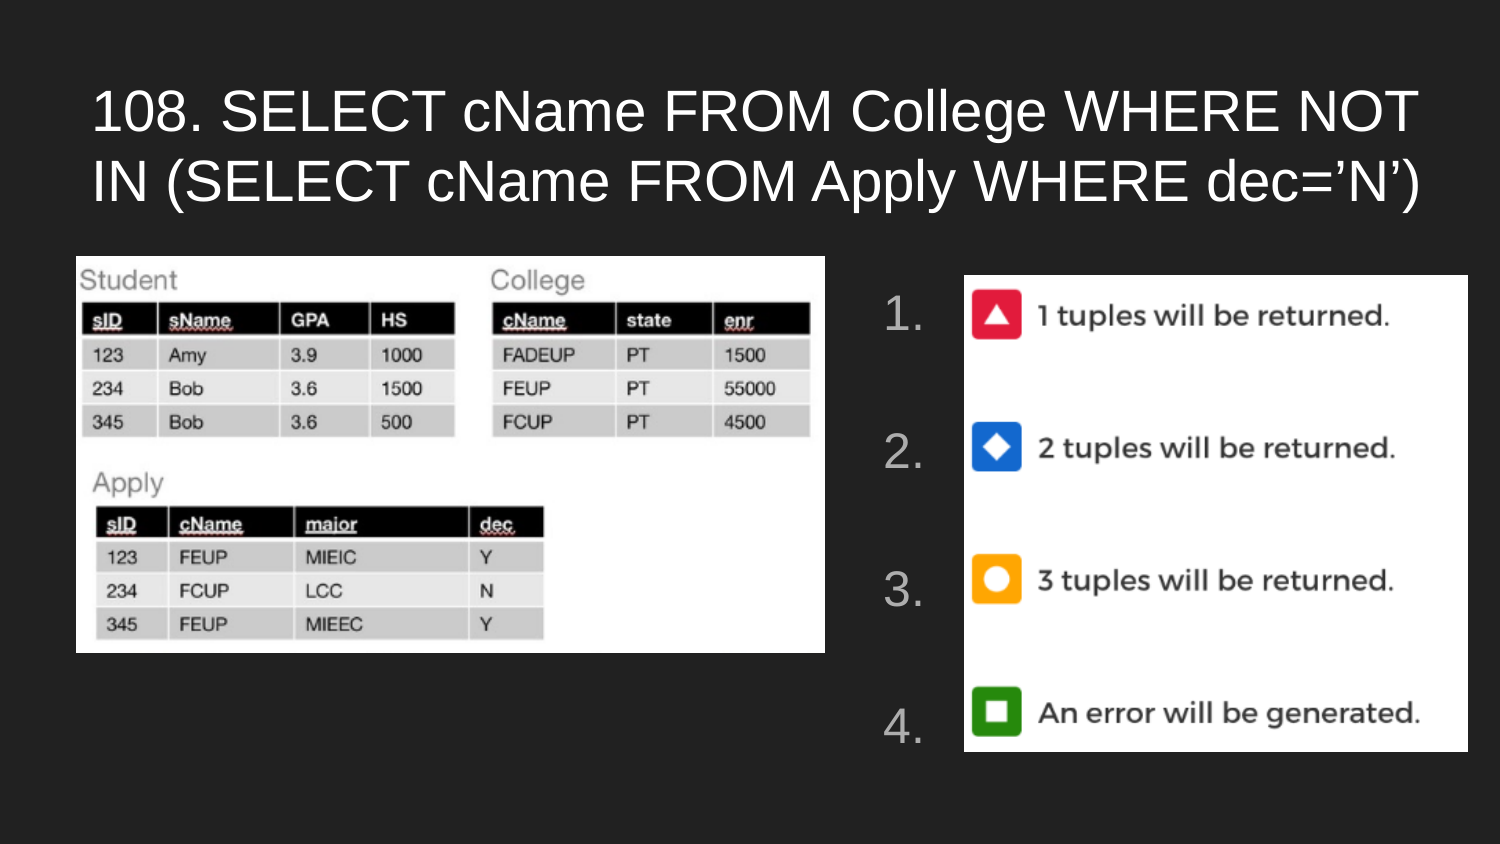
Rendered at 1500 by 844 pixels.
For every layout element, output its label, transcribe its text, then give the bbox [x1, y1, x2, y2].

picture [75, 255, 825, 654]
list 1. 2. 3. 4. [868, 256, 1016, 752]
picture [964, 275, 1468, 752]
title 108. SELECT cName FROM College WHERE NOT IN (SELECT cName FROM Apply WHERE dec=’N’) [76, 58, 1468, 208]
